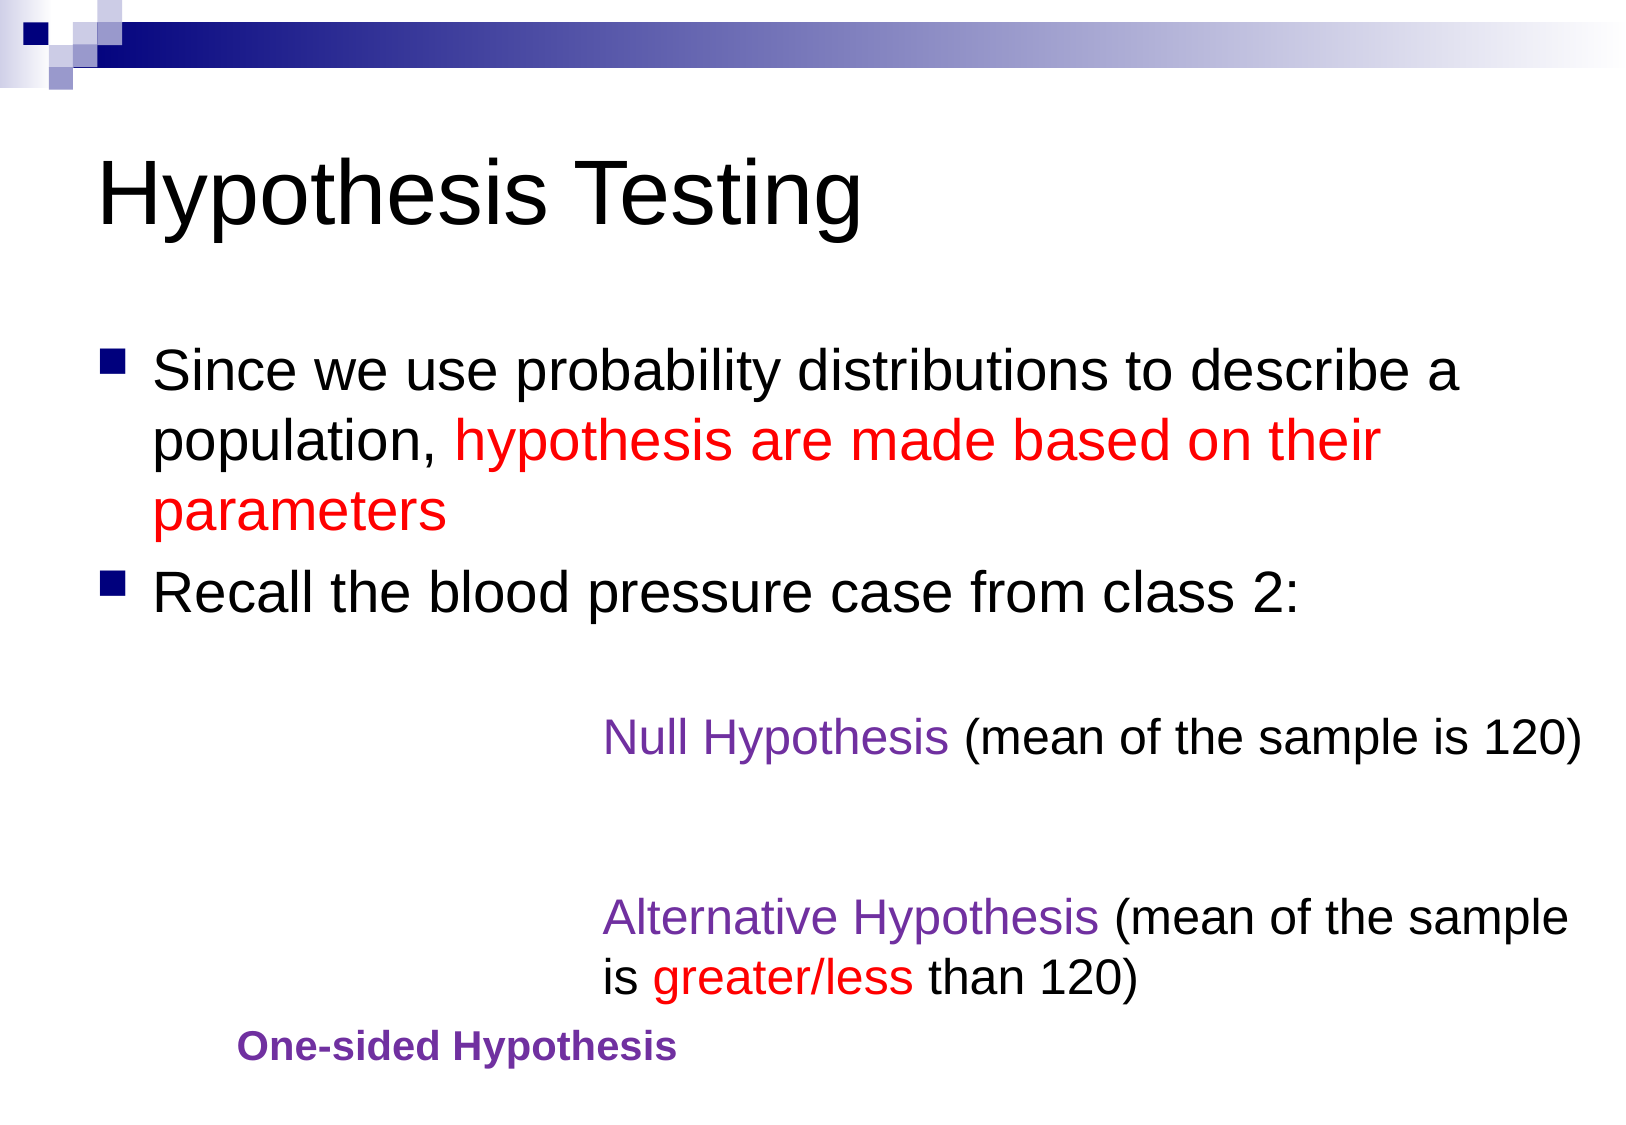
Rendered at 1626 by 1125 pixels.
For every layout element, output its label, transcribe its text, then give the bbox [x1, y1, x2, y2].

title Hypothesis Testing [81, 75, 1544, 300]
text_box One-sided Hypothesis [221, 1011, 1344, 1077]
list Since we use probability distributions to describe a population, hypothesis are made based on their parameters Recall the blood pressure case from class 2: [81, 324, 1544, 963]
text_box Null Hypothesis (mean of the sample is 120) Alternative Hypothesis (mean of the sample is greater/less than 120) [588, 696, 1604, 1012]
